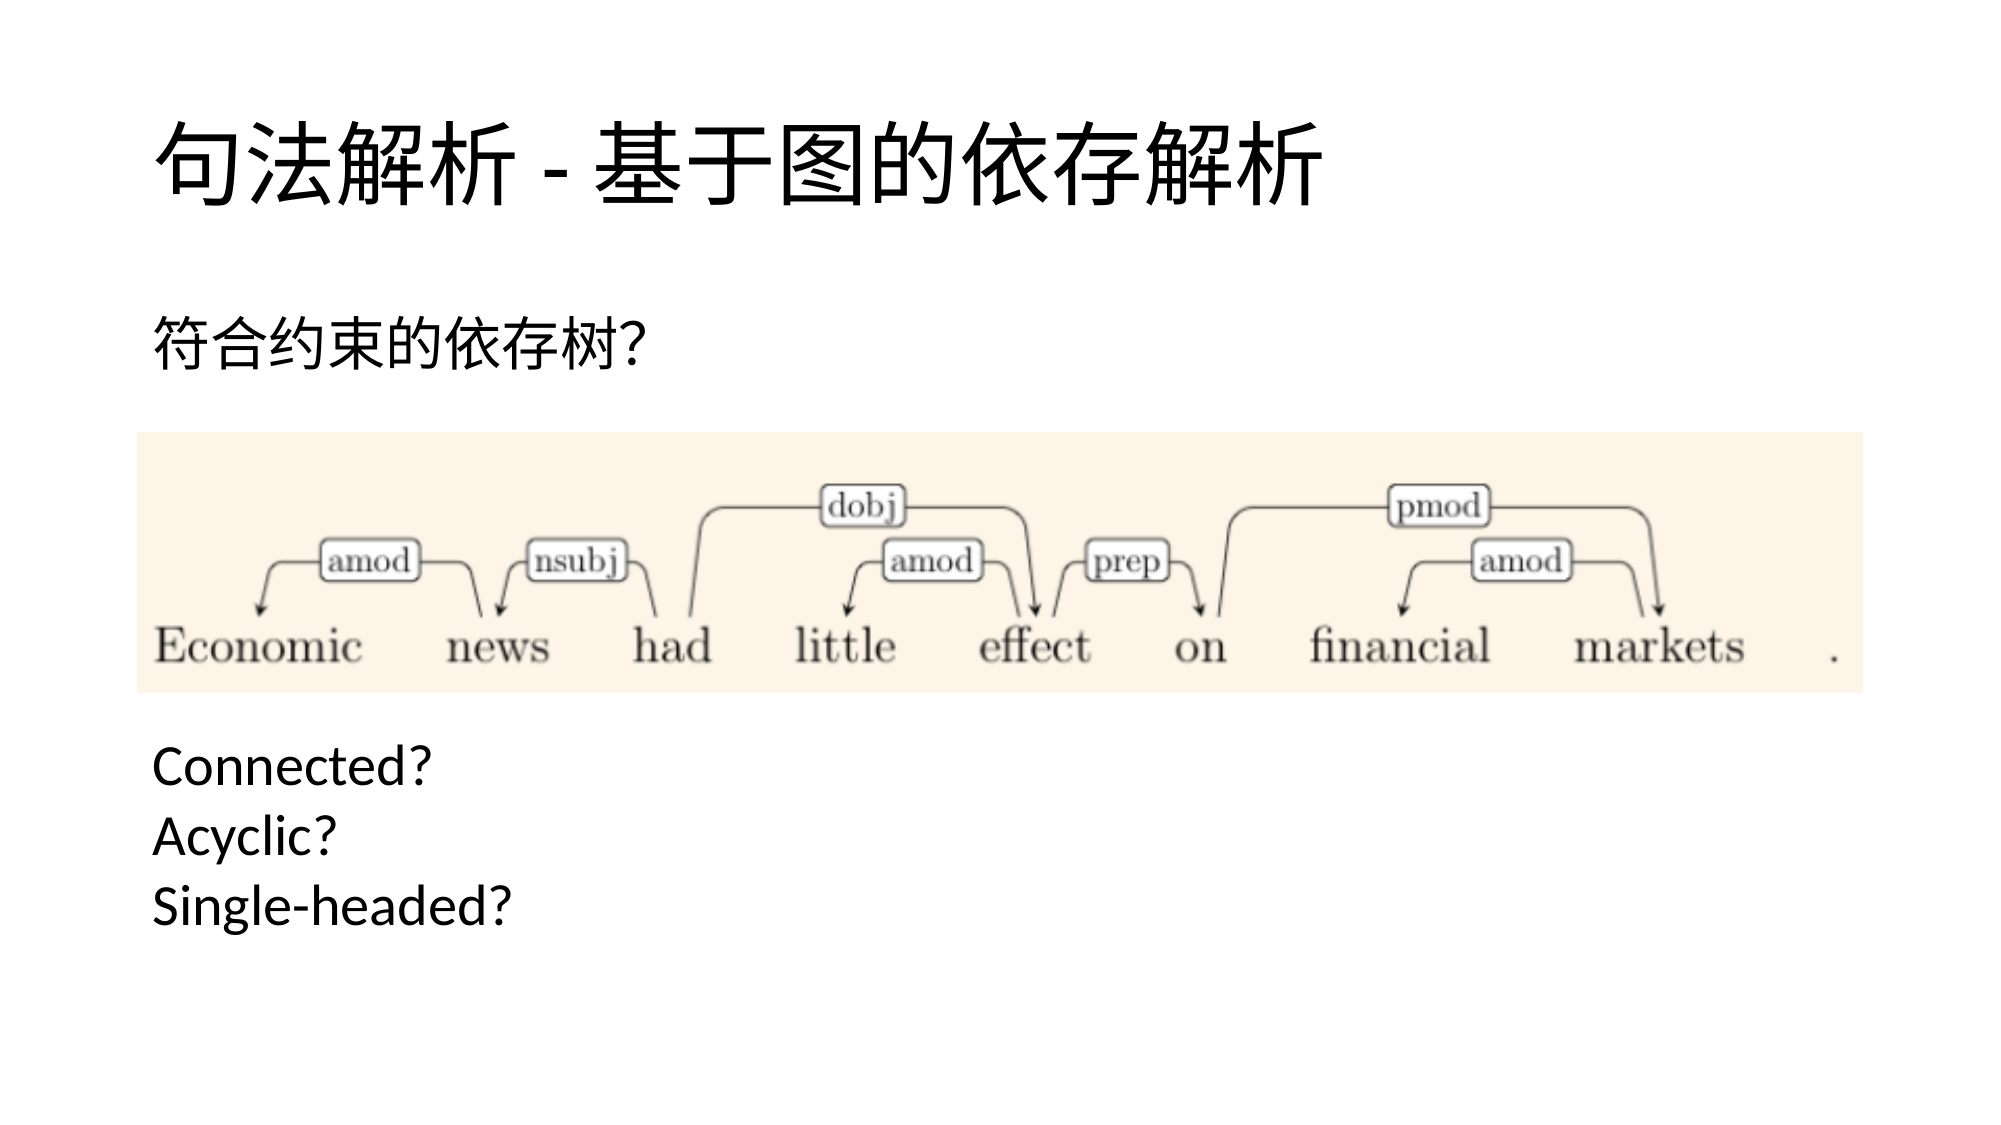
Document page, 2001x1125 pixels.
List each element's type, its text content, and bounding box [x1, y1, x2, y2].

title 句法解析-基于图的依存解析 [137, 59, 1863, 278]
picture [137, 432, 1863, 693]
list 符合约束的依存树？ Connected? Acyclic? Single-headed? [137, 299, 1863, 432]
list 符合约束的依存树？ Connected? Acyclic? Single-headed? [137, 693, 1863, 1014]
